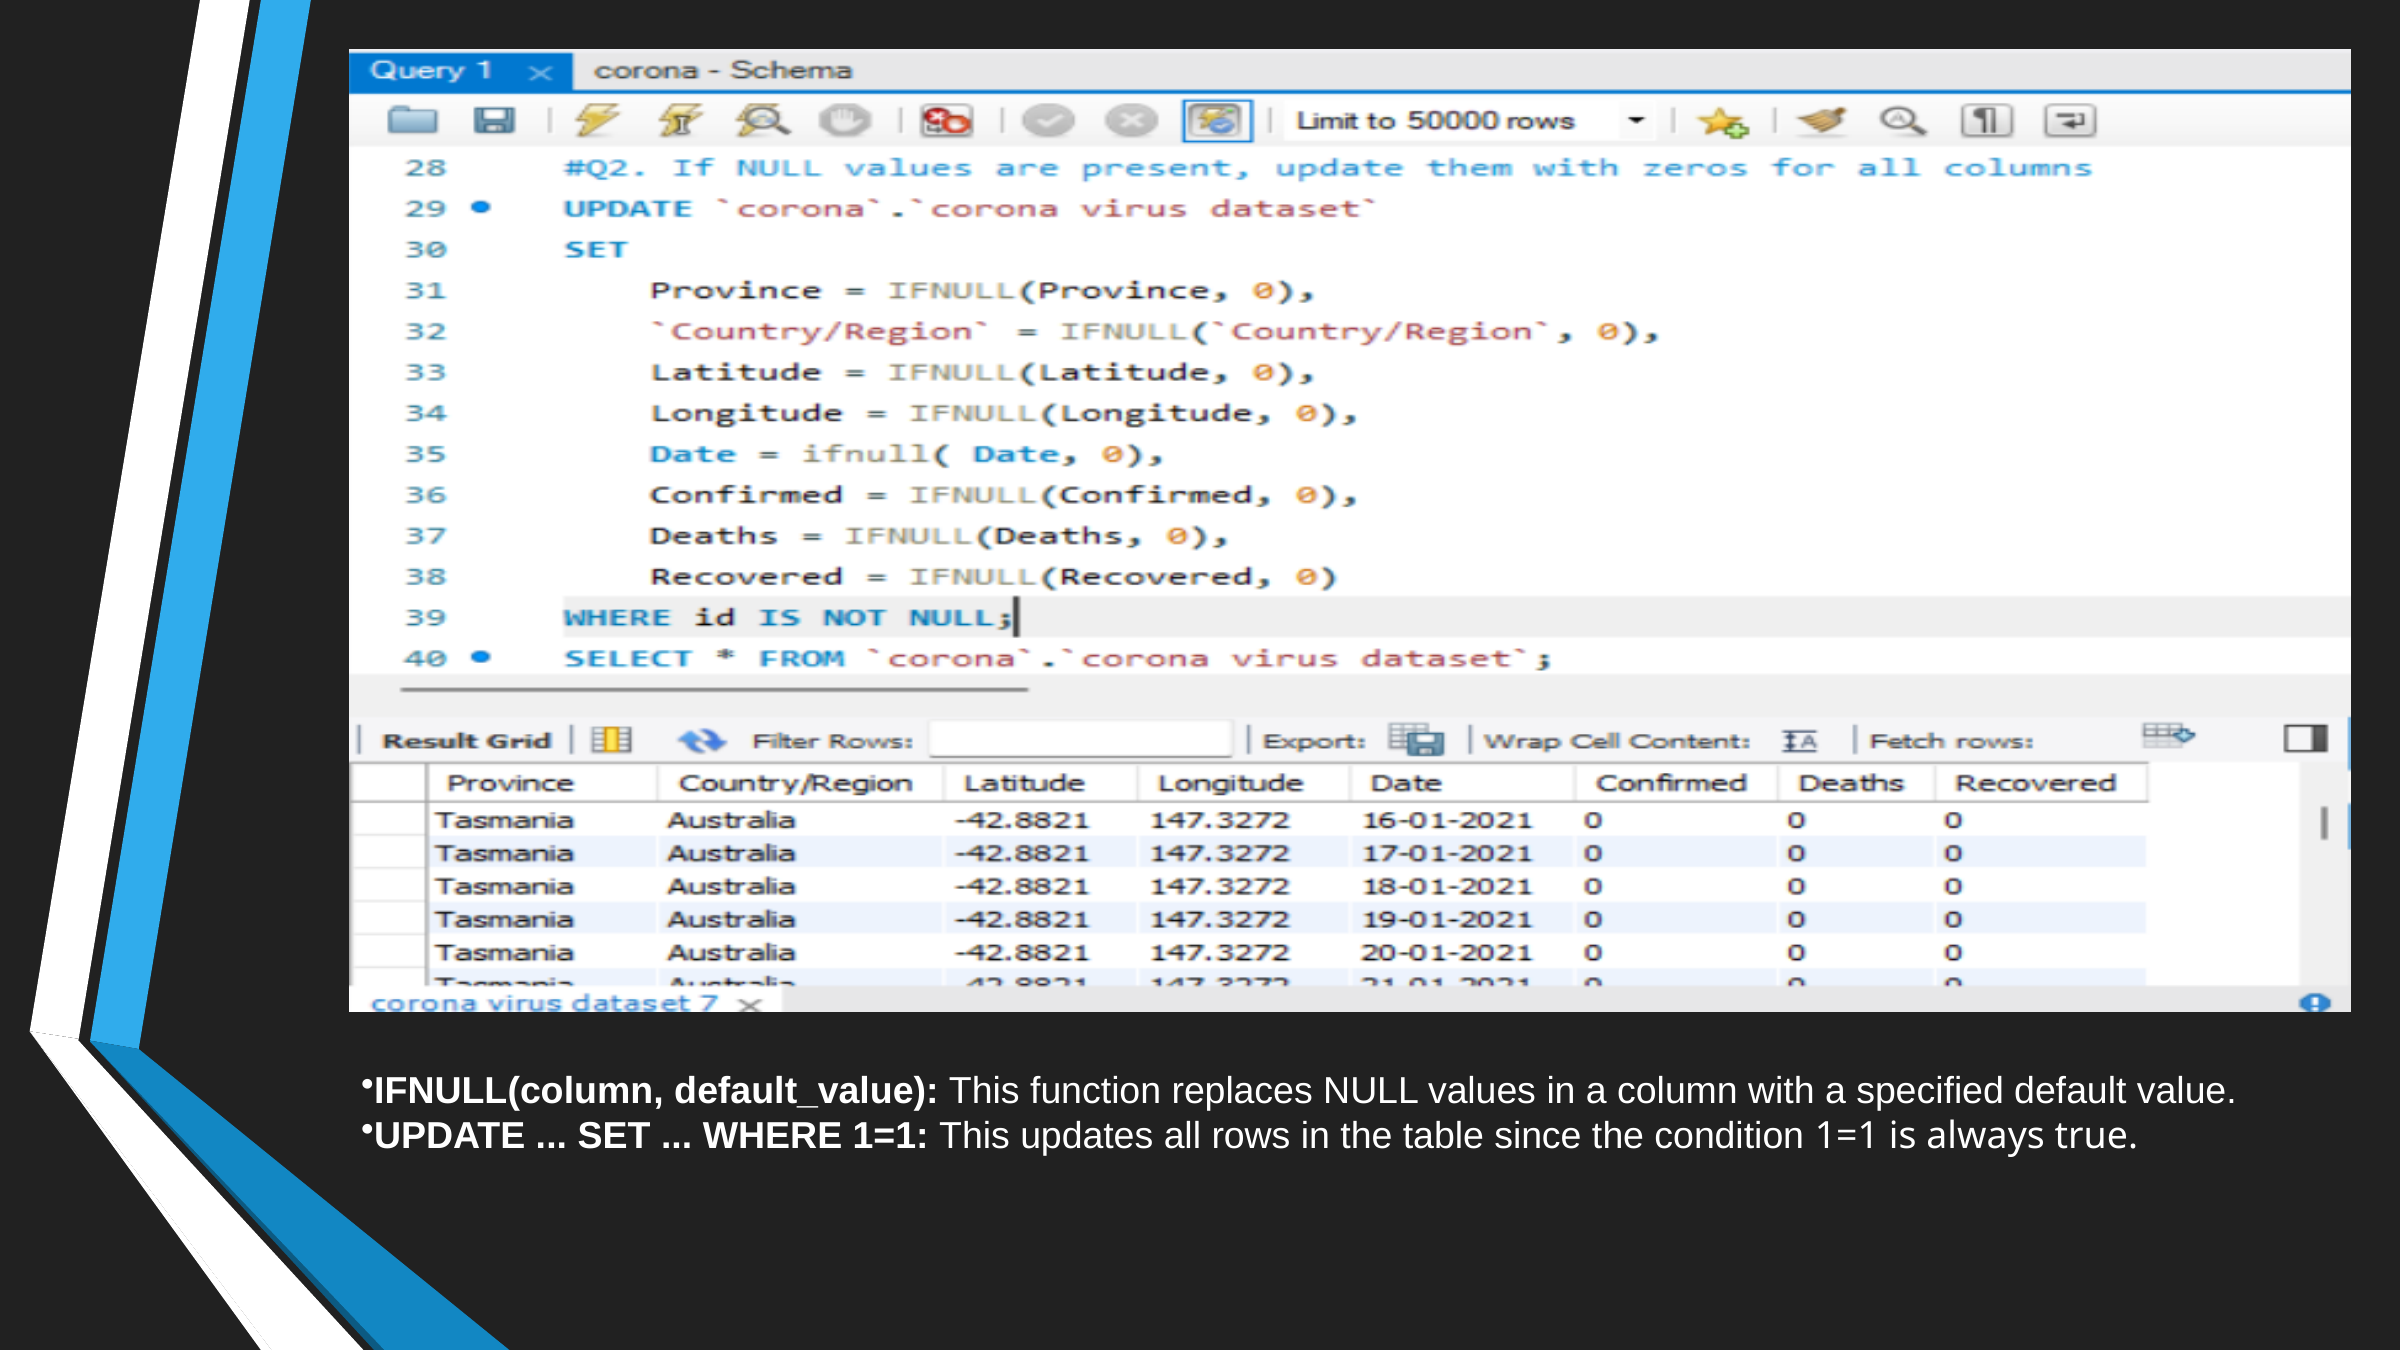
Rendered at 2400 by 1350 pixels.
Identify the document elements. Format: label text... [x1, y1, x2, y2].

picture [349, 49, 2351, 1013]
text_box IFNULL(column, default_value): This function replaces NULL values in a column with a specified default value. UPDATE ... SET ... WHERE 1=1: This updates all rows in the table since the condition 1=1 is always true. [346, 1058, 2253, 1164]
